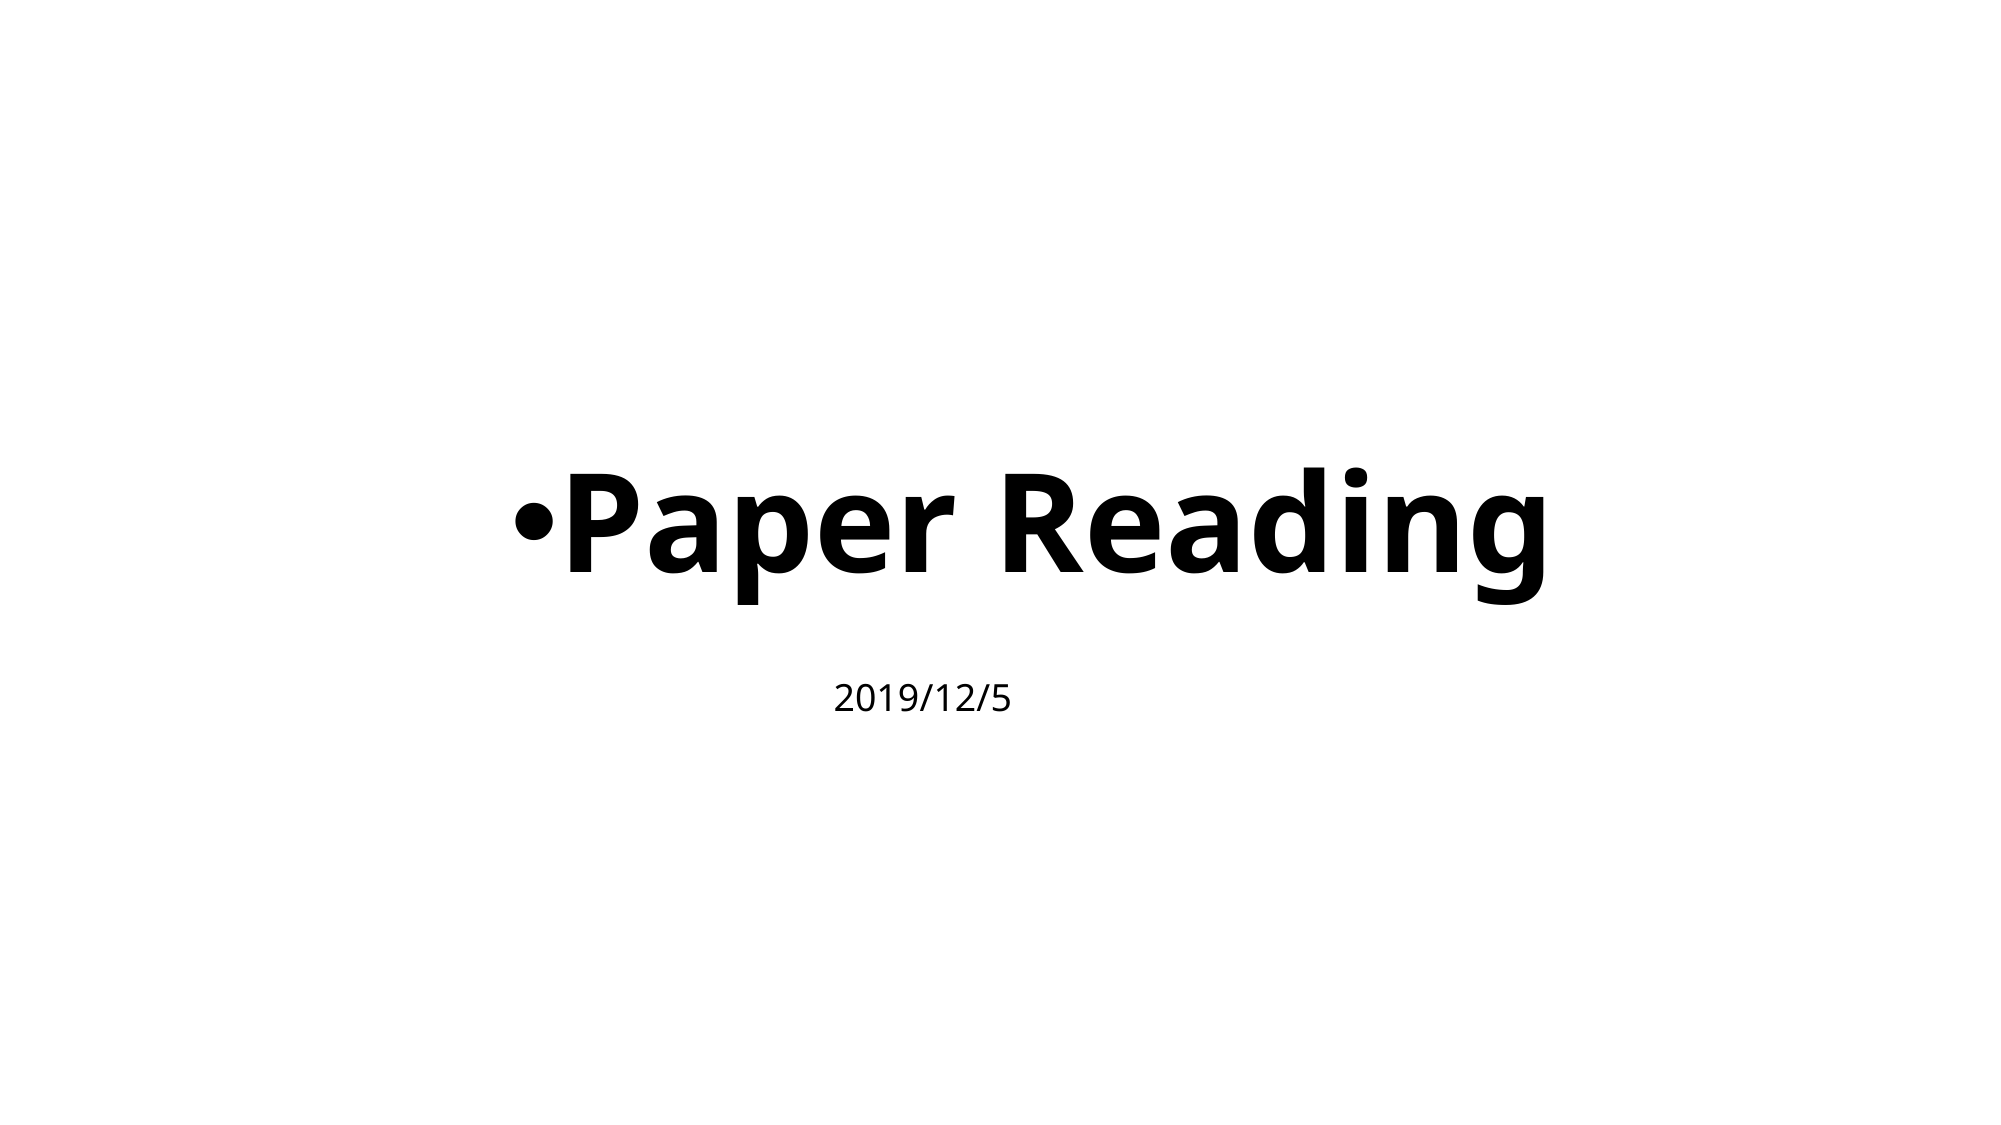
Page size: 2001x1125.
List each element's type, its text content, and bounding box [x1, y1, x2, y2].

list Paper Reading [494, 446, 2000, 770]
text_box 2019/12/5 [818, 666, 1027, 727]
